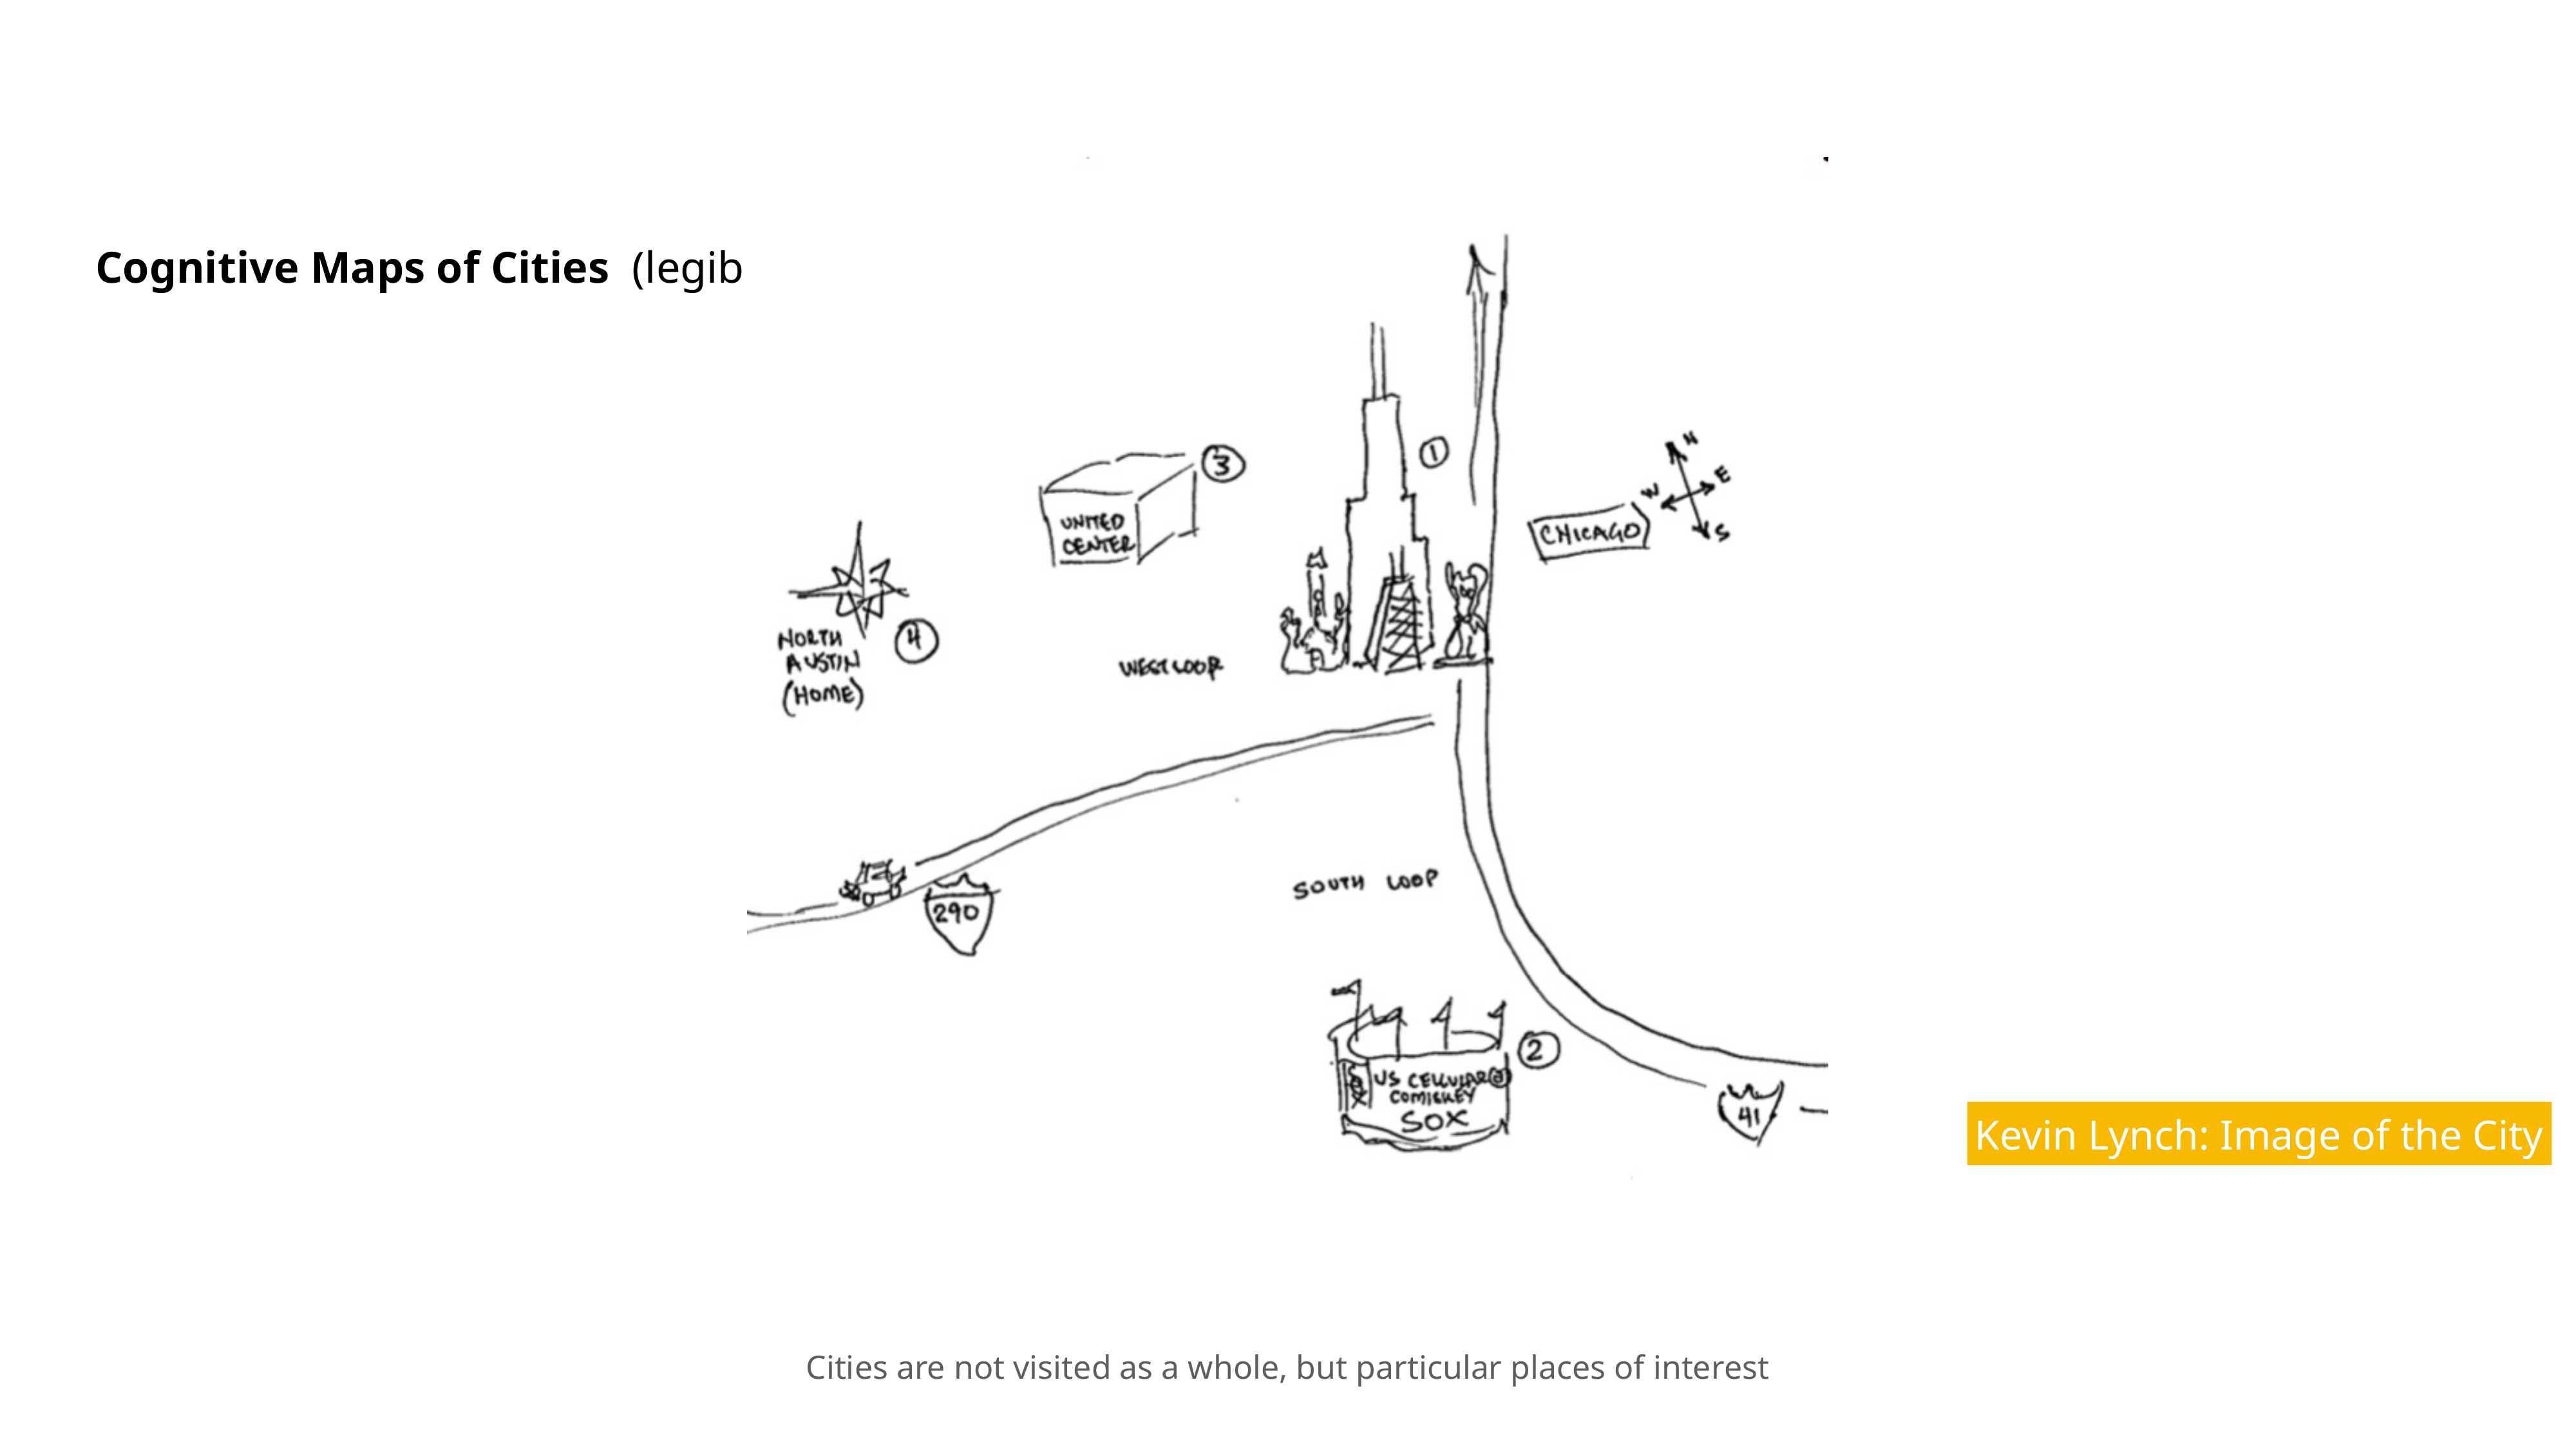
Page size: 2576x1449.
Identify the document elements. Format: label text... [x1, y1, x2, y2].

text_box Kevin Lynch: Image of the City [1967, 1101, 2552, 1166]
text_box Cognitive Maps of Cities (legibility) [88, 232, 747, 299]
picture [747, 157, 1829, 1222]
text_box Cities are not visited as a whole, but particular places of interest [800, 1341, 1776, 1392]
